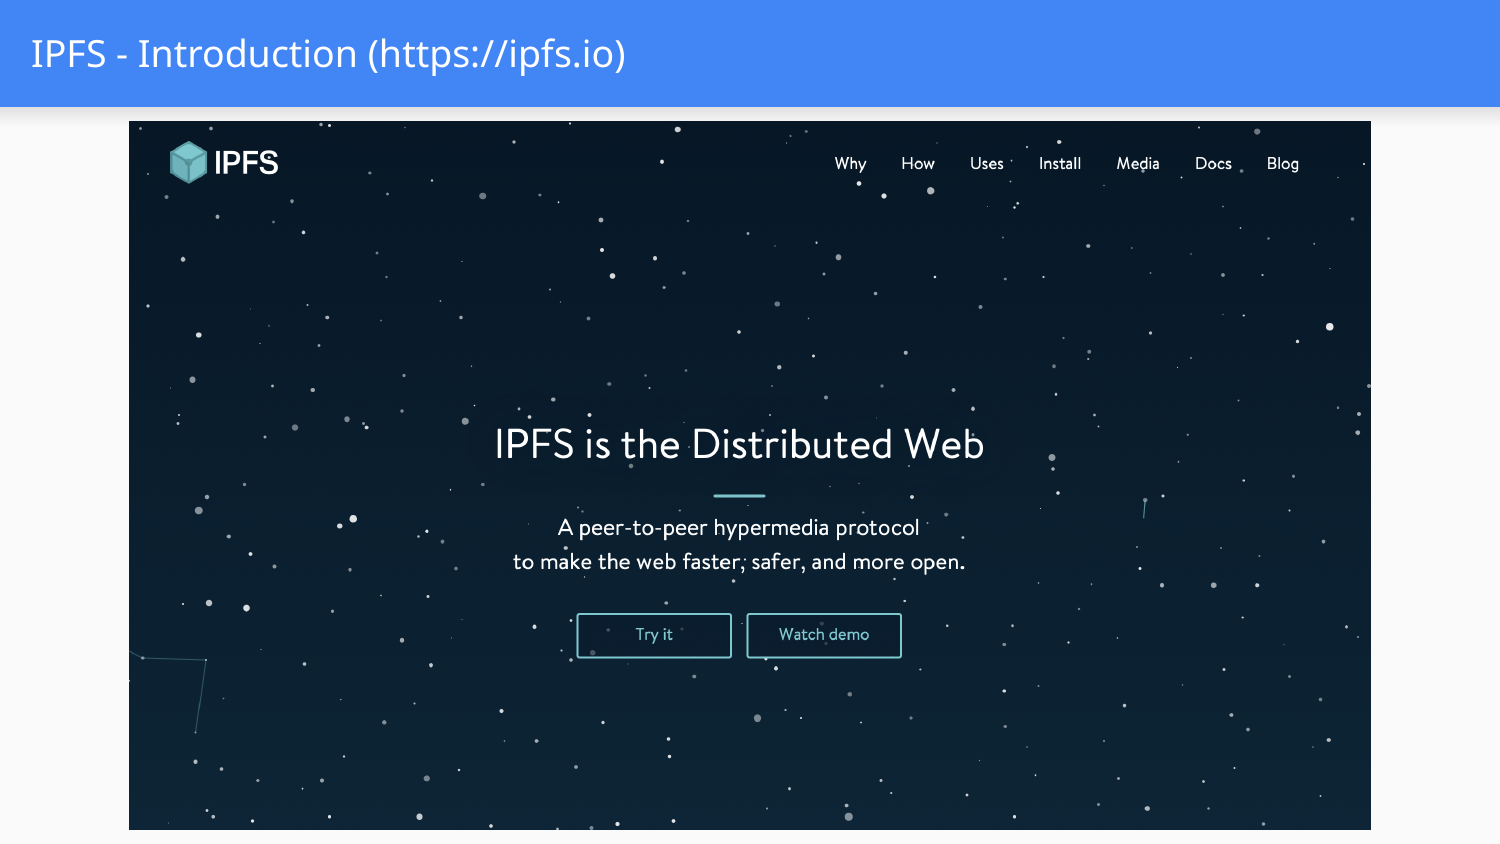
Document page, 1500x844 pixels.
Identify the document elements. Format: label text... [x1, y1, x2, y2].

picture [129, 121, 1371, 830]
title IPFS - Introduction (https://ipfs.io) [16, 2, 1464, 102]
